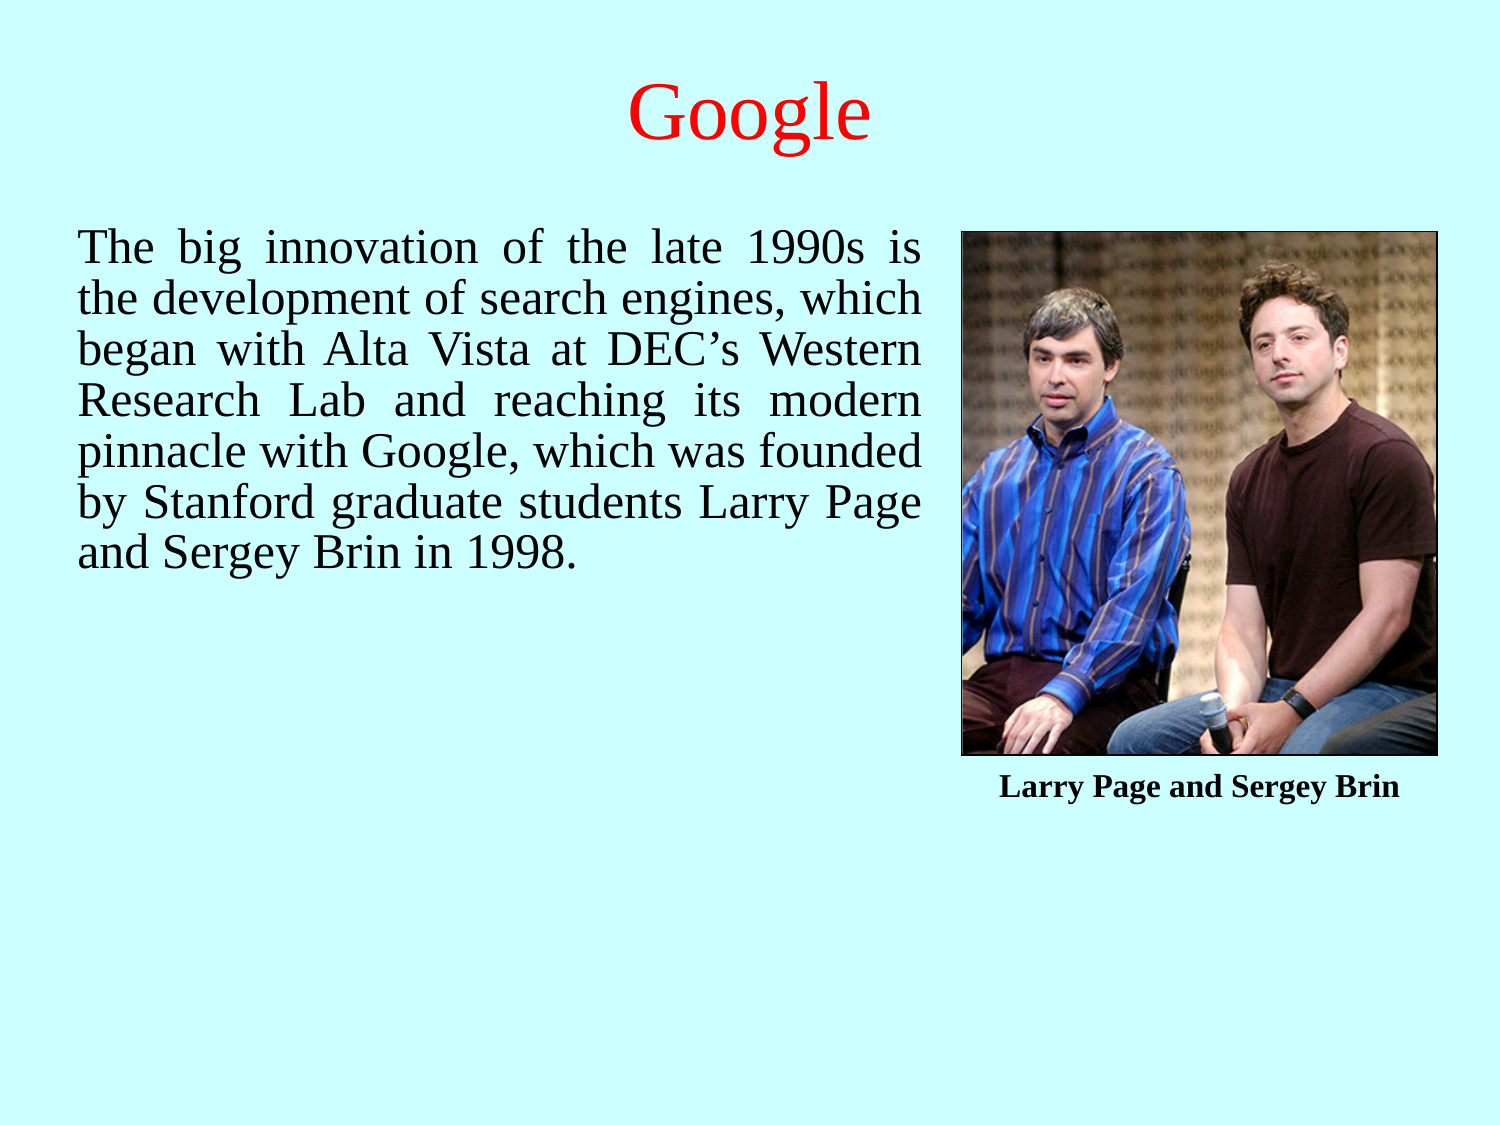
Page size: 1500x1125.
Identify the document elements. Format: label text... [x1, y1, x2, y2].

text_box Larry Page and Sergey Brin [962, 760, 1438, 812]
title Google [0, 12, 1500, 201]
picture [962, 231, 1437, 755]
text_box The big innovation of the late 1990s is the development of search engines, which began with Alta Vista at DEC’s Western Research Lab and reaching its modern pinnacle with Google, which was founded by Stanford graduate students Larry Page and Sergey Brin in 1998. [62, 215, 938, 587]
